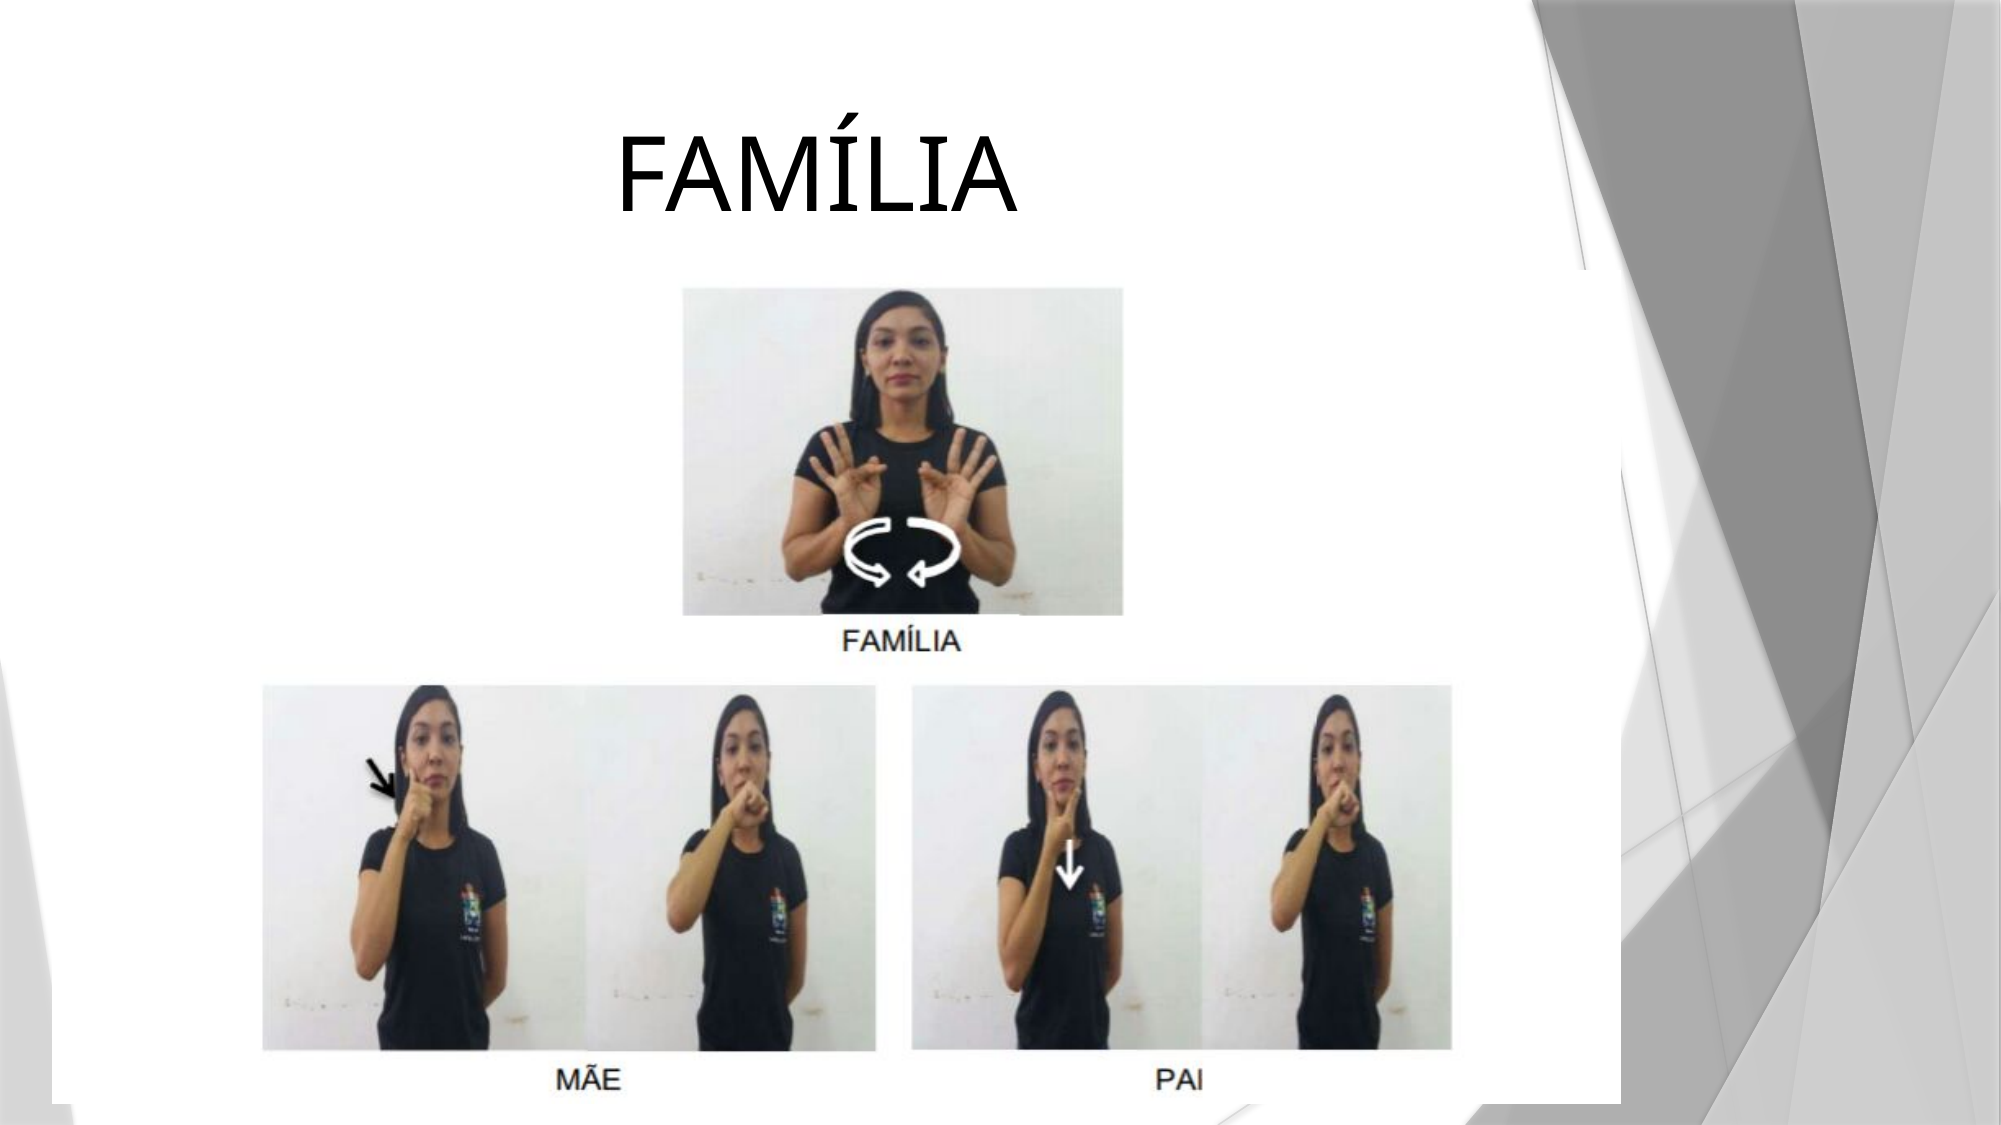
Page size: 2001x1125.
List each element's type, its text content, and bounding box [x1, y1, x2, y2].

picture [52, 270, 1621, 1104]
text_box FAMÍLIA [111, 99, 1522, 269]
